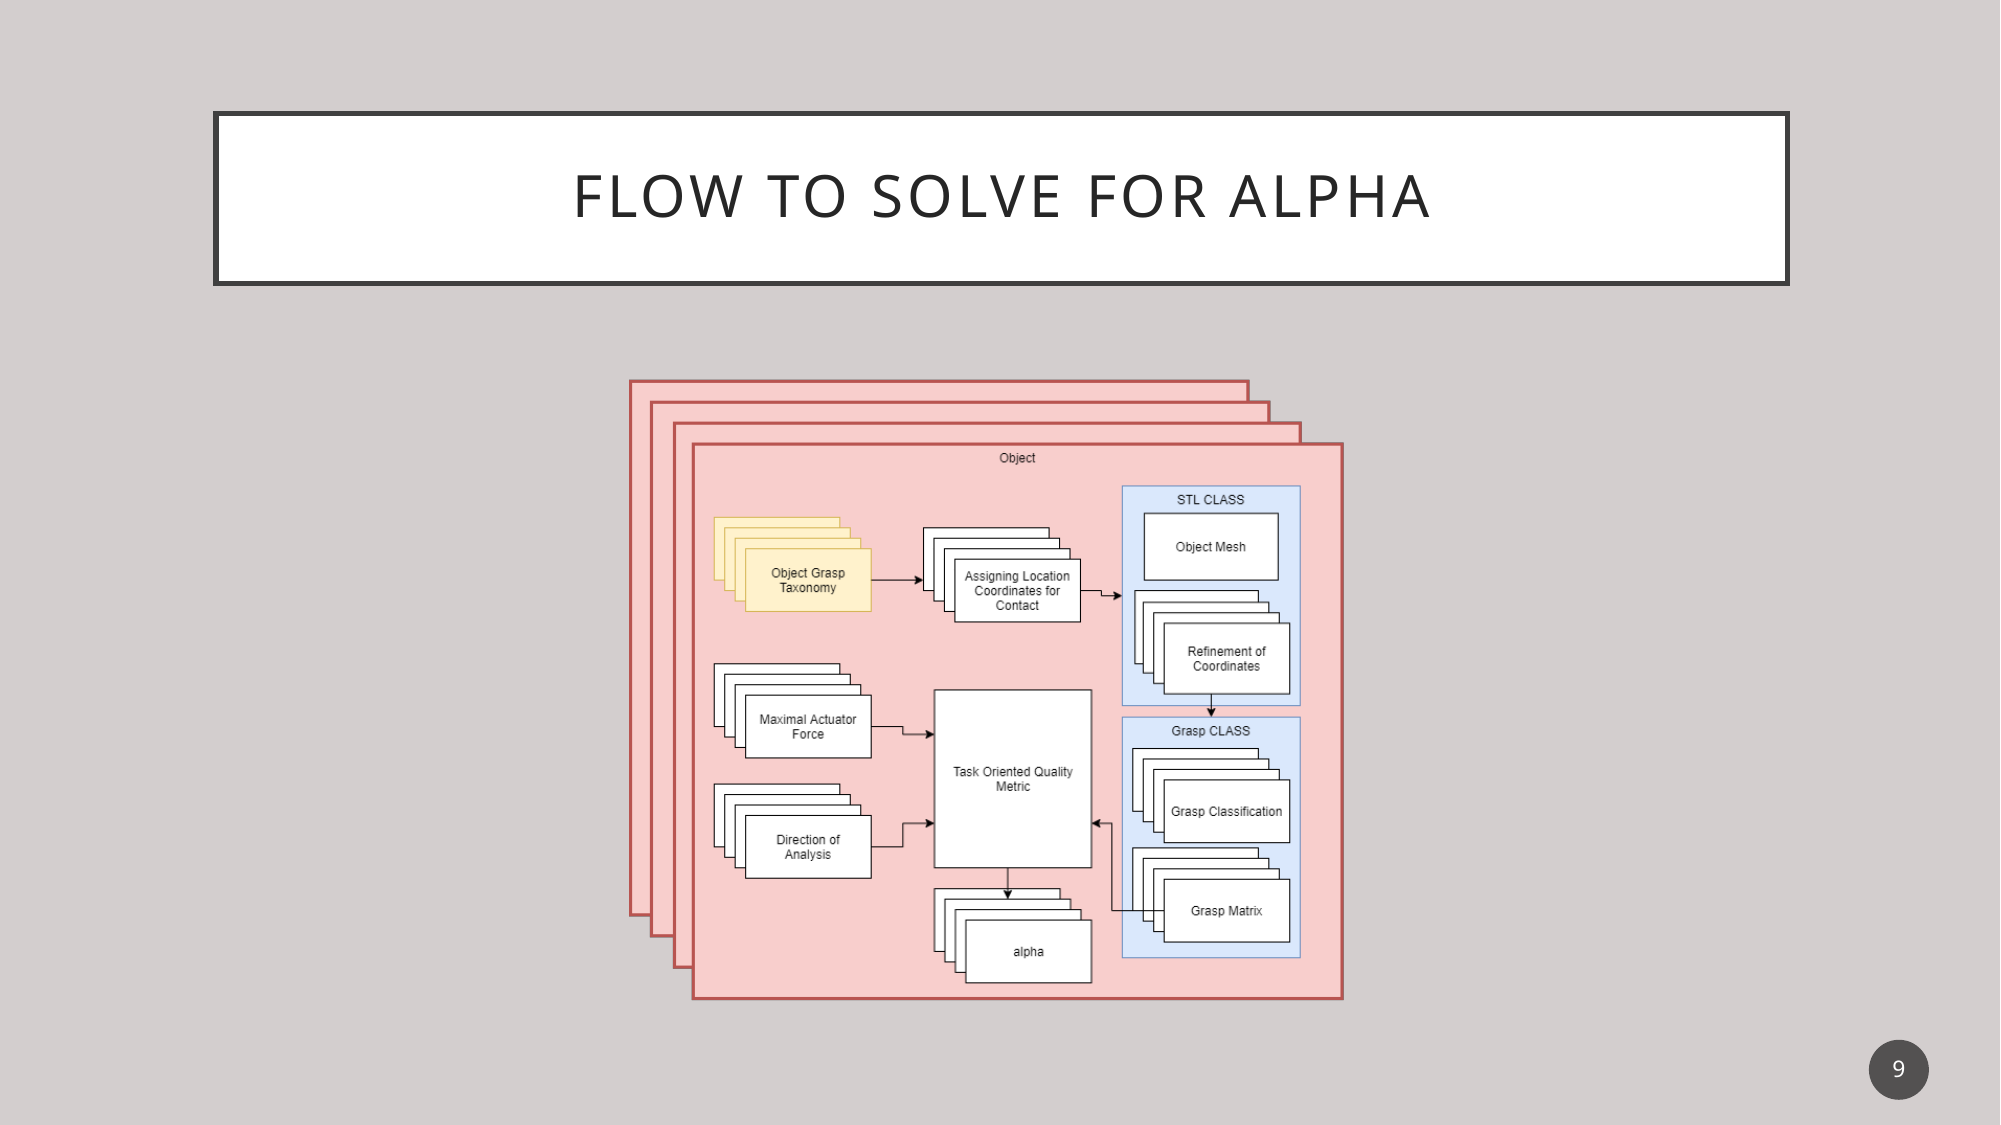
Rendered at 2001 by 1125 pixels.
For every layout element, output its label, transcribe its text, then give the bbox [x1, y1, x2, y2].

title Flow to solve for alpha [213, 111, 1790, 286]
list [629, 339, 1374, 1021]
slide_number 9 [1868, 1039, 1929, 1100]
